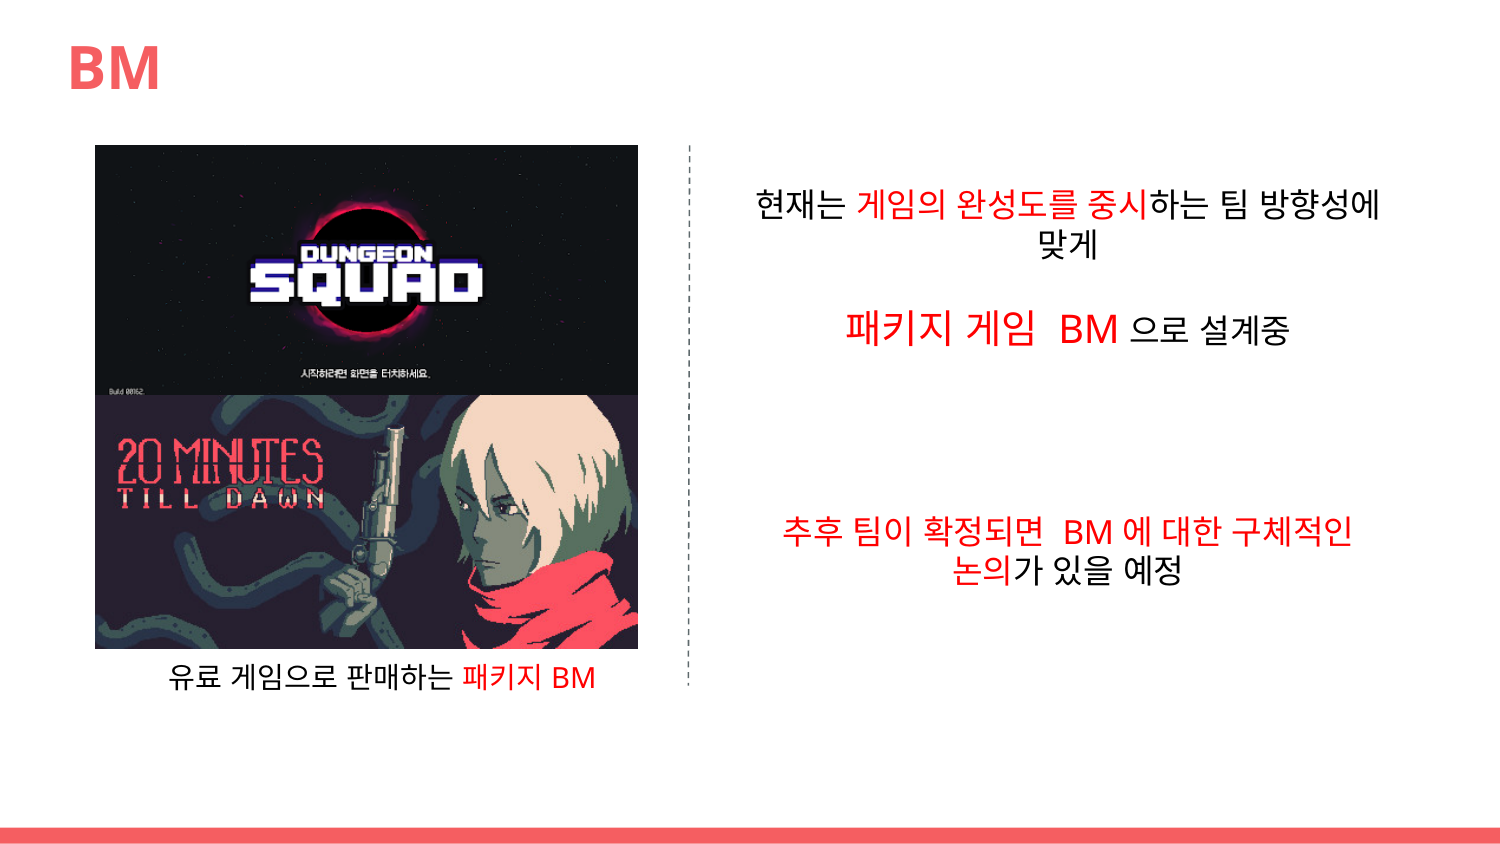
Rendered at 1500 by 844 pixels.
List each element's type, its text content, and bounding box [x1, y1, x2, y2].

text_box 유료 게임으로 판매하는 패키지BM [120, 644, 645, 710]
text_box 현재는 게임의 완성도를 중시하는 팀 방향성에 맞게 패키지 게임 BM으로 설계중 추후 팀이 확정되면 BM에 대한 구체적인 논의가 있을 예정 [725, 168, 1411, 686]
title BM [51, 14, 1449, 117]
picture [95, 144, 639, 649]
